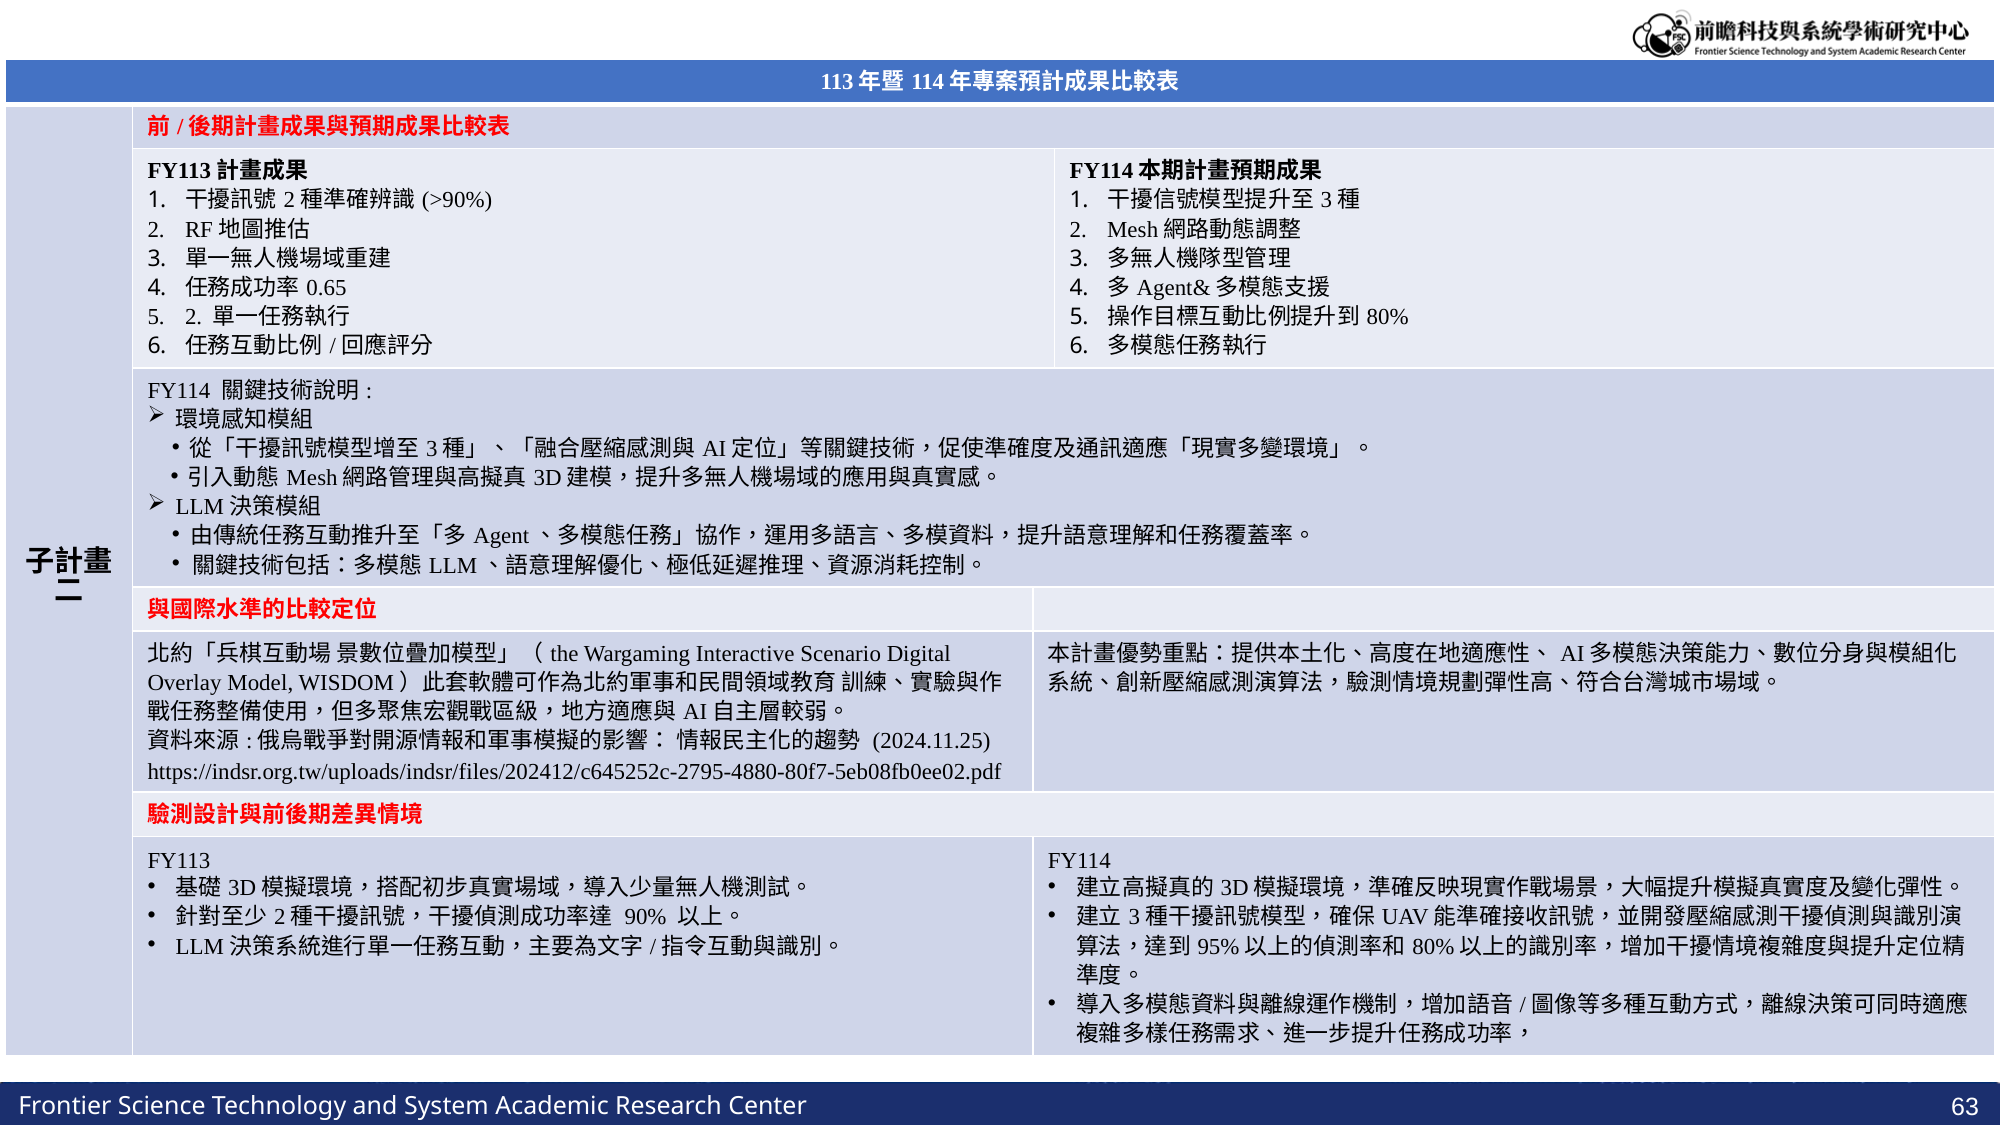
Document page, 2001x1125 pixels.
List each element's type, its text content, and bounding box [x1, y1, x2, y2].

table_cell FY114本期計畫預期成果 干擾信號模型提升至3種 Mesh網路動態調整 多無人機隊型管理 多Agent&多模態支援 操作目標互動比例提升到80% 多模態任務執行 [1055, 149, 1994, 367]
table_cell FY114 關鍵技術說明: 環境感知模組 從「干擾訊號模型增至3種」、「融合壓縮感測與AI定位」等關鍵技術，促使準確度及通訊適應「現實多變環境」。 引入動態Mesh網路管理與高擬真3D建模，提升多無人機場域的應用與真實感。 LLM決策模組 由傳統任務互動推升至「多Agent、多模態任務」協作，運用多語言、多模資料，提升語意理解和任務覆蓋率。 關鍵技術包括：多模態LLM、語意理解優化、極低延遲推理、資源消耗控制。 [133, 369, 1994, 586]
table_cell 子計畫二 [6, 107, 132, 1055]
picture [1625, 0, 1980, 58]
table_cell 前/後期計畫成果與預期成果比較表 [133, 107, 1994, 148]
table_cell FY113 基礎3D模擬環境，搭配初步真實場域，導入少量無人機測試。 針對至少2種干擾訊號，干擾偵測成功率達 90% 以上。 LLM決策系統進行單一任務互動，主要為文字/指令互動與識別。 [133, 837, 1032, 1055]
table_cell 與國際水準的比較定位 [133, 588, 1032, 630]
table_cell 本計畫優勢重點：提供本土化、高度在地適應性、AI多模態決策能力、數位分身與模組化系統、創新壓縮感測演算法，驗測情境規劃彈性高、符合台灣城市場域。 [1034, 632, 1994, 791]
table_cell FY114 建立高擬真的3D模擬環境，準確反映現實作戰場景，大幅提升模擬真實度及變化彈性。 建立3種干擾訊號模型，確保UAV能準確接收訊號，並開發壓縮感測干擾偵測與識別演算法，達到95%以上的偵測率和80%以上的識別率，增加干擾情境複雜度與提升定位精準度。 導入多模態資料與離線運作機制，增加語音/圖像等多種互動方式，離線決策可同時適應複雜多樣任務需求、進一步提升任務成功率， [1034, 837, 1994, 1055]
table_cell 驗測設計與前後期差異情境 [133, 793, 1994, 836]
table_cell [1034, 588, 1994, 630]
table_header 113年暨114年專案預計成果比較表 [6, 60, 1994, 102]
table_cell FY113計畫成果 干擾訊號2種準確辨識(>90%) RF地圖推估 單一無人機場域重建 任務成功率0.65 2. 單一任務執行 任務互動比例/回應評分 [133, 149, 1054, 367]
table_cell 北約「兵棋互動場 景數位疊加模型」（the Wargaming Interactive Scenario Digital Overlay Model, WISDOM）此套軟體可作為北約軍事和民間領域教育 訓練、實驗與作戰任務整備使用，但多聚焦宏觀戰區級，地方適應與AI自主層較弱。 資料來源:俄烏戰爭對開源情報和軍事模擬的影響： 情報民主化的趨勢 (2024.11.25) https://indsr.org.tw/uploads/indsr/files/202412/c645252c-2795-4880-80f7-5eb08fb0ee02.pdf [133, 632, 1032, 791]
